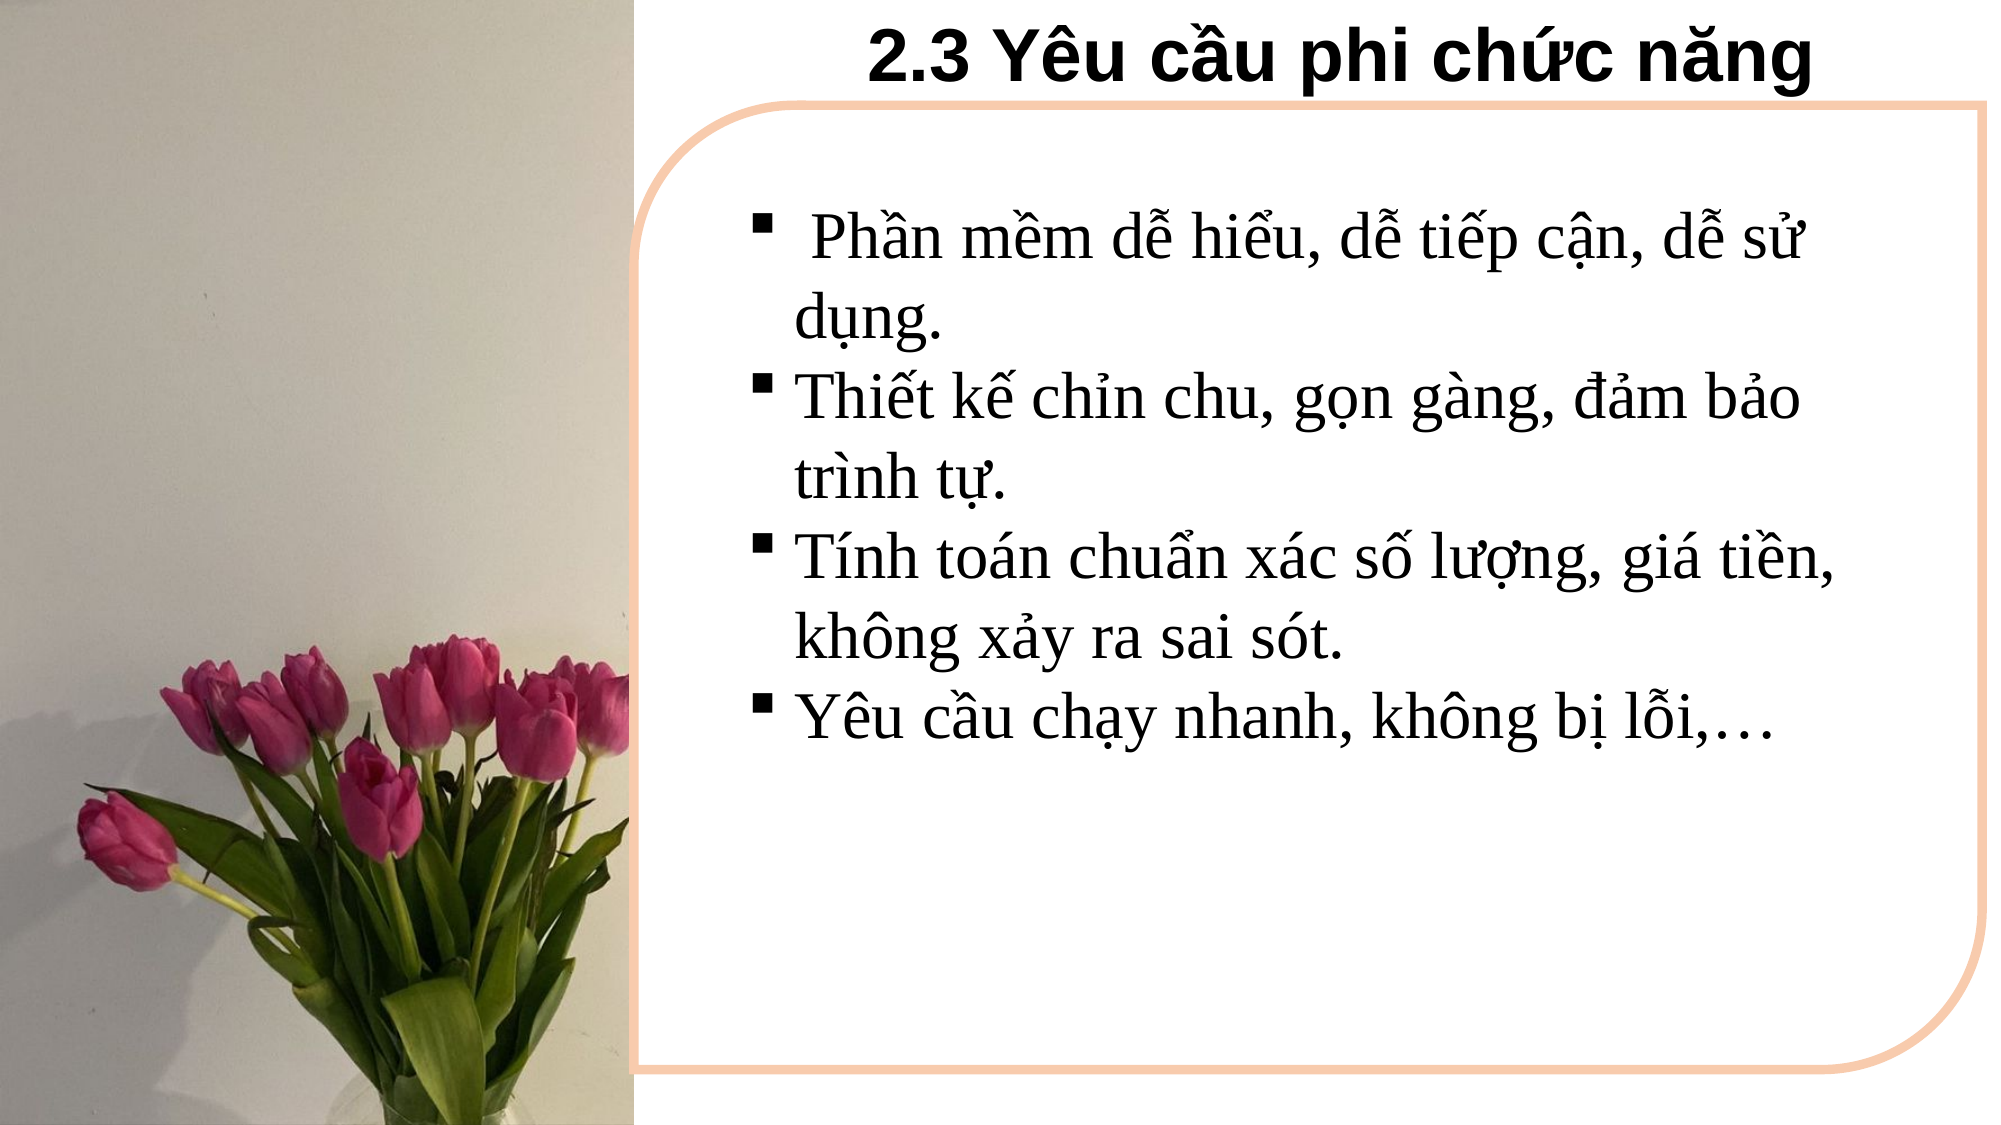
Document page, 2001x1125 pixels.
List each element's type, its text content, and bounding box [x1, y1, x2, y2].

text_box [634, 104, 1984, 1071]
picture [0, 0, 634, 1125]
text_box 2.3 Yêu cầu phi chức năng [744, 0, 1938, 104]
text_box Phần mềm dễ hiểu, dễ tiếp cận, dễ sử dụng. Thiết kế chỉn chu, gọn gàng, đảm bảo trình tự. Tính toán chuẩn xác số lượng, giá tiền, không xảy ra sai sót. Yêu cầu chạy nhanh, không bị lỗi,… [732, 184, 1929, 884]
